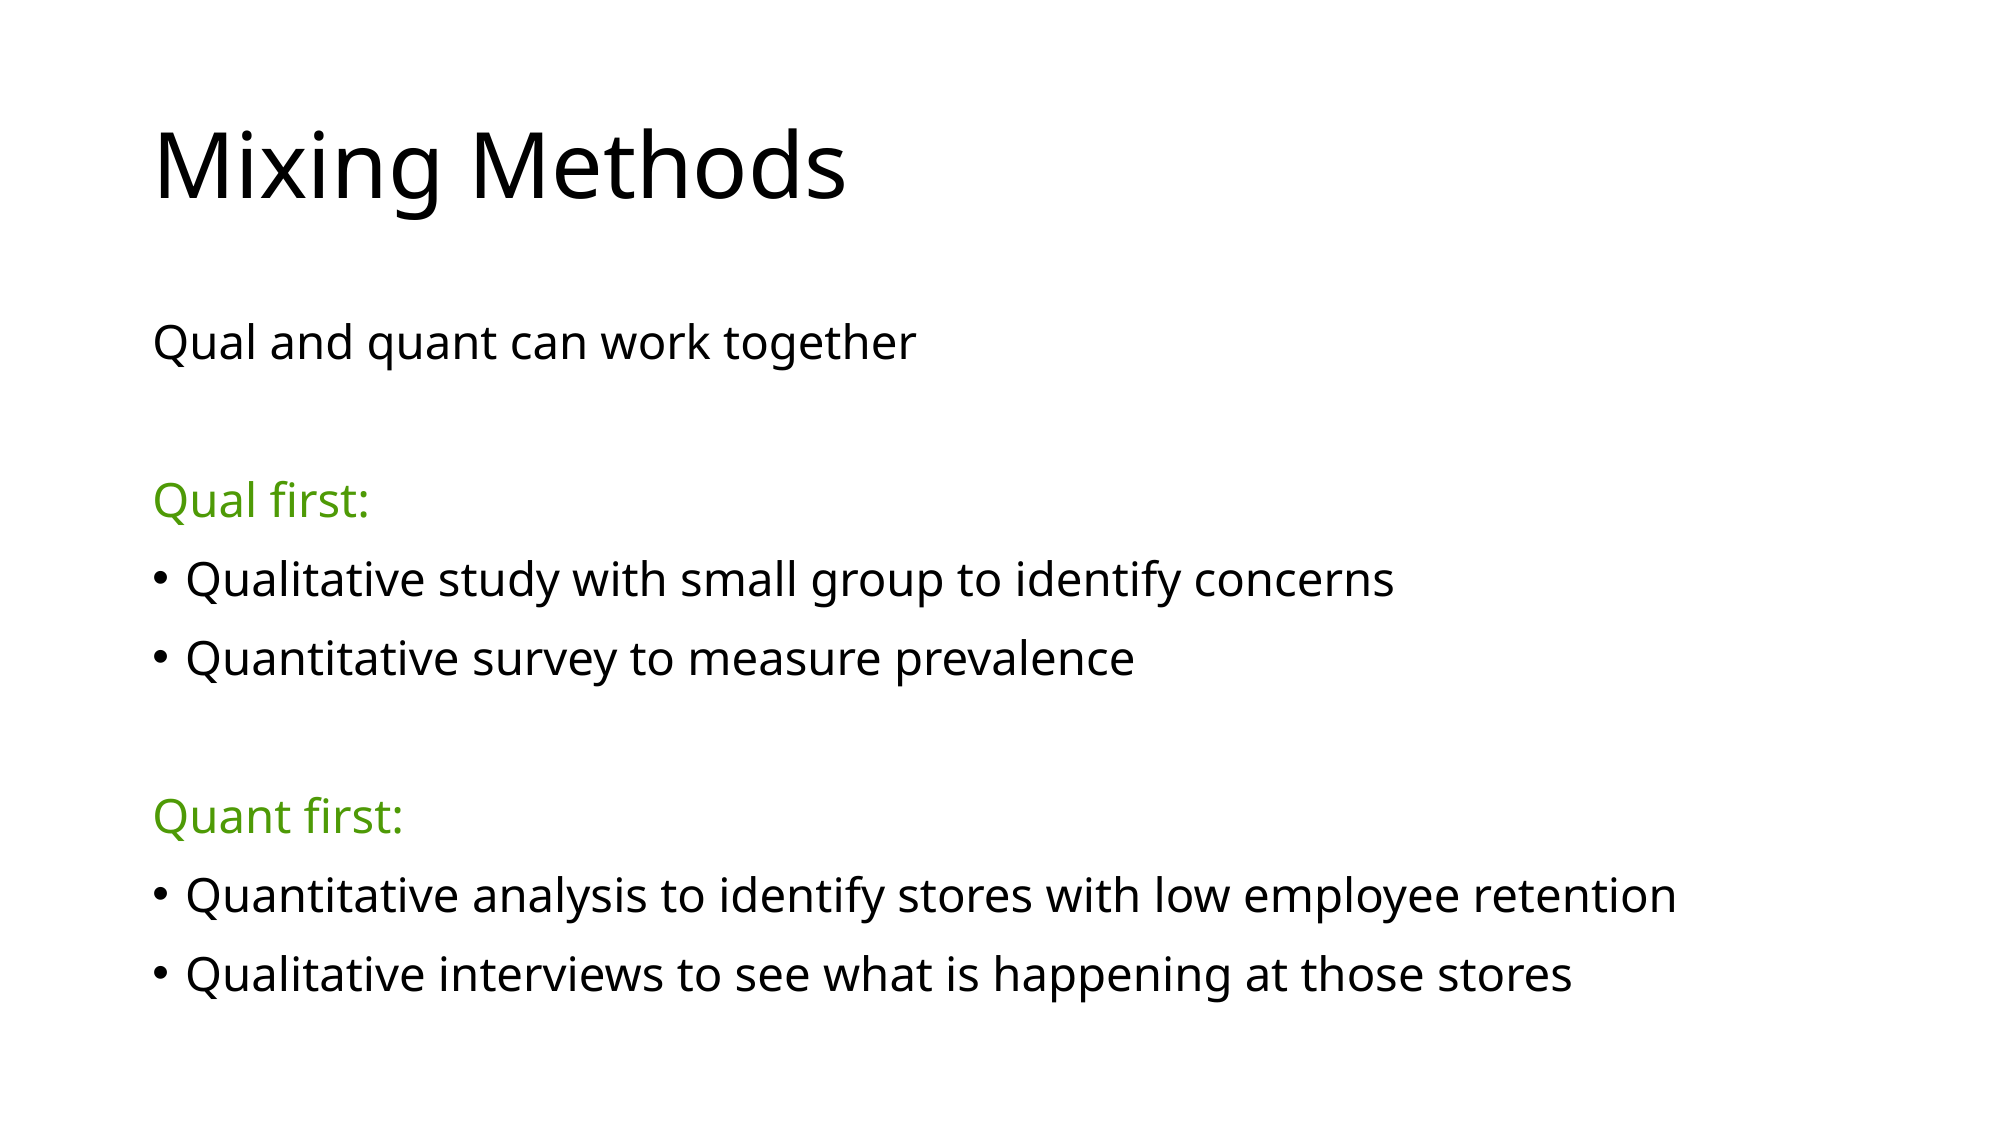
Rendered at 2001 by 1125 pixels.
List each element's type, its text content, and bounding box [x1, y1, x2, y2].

title Mixing Methods [137, 59, 1863, 278]
list Qual and quant can work together Qual first: Qualitative study with small group to identify concerns Quantitative survey to measure prevalence Quant first: Quantitative analysis to identify stores with low employee retention Qualitative interviews to see what is happening at those stores [137, 299, 1863, 1014]
